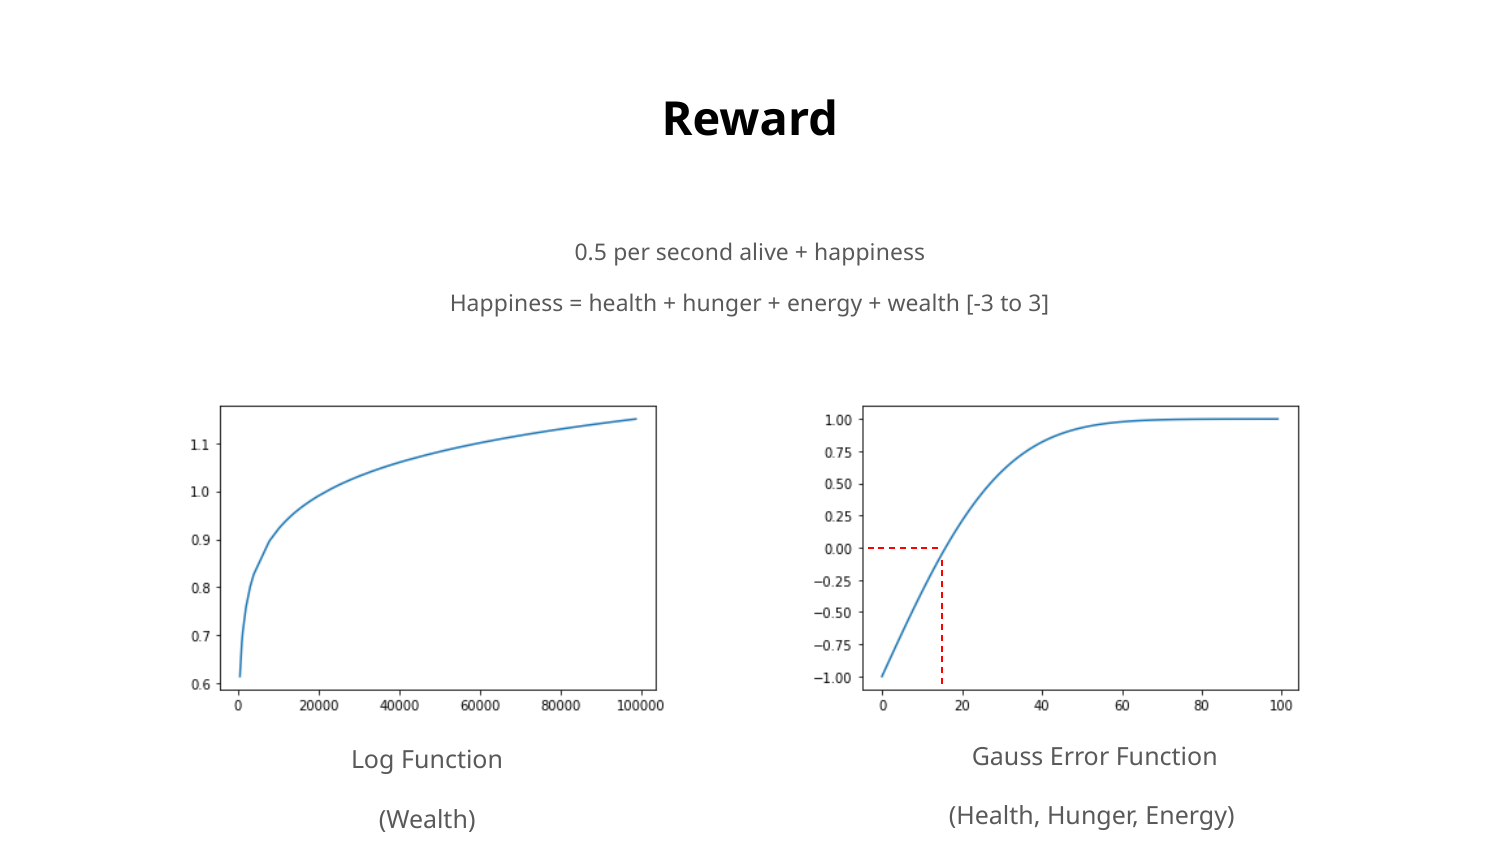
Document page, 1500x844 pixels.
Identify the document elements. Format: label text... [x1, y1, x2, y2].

picture [803, 398, 1306, 721]
text_box 0.5 per second alive + happiness Happiness = health + hunger + energy + wealth [-3 to 3] [78, 224, 1422, 395]
text_box Log Function (Wealth) [209, 730, 652, 836]
text_box Reward [51, 72, 1449, 167]
text_box Gauss Error Function (Health, Hunger, Energy) [873, 720, 1317, 832]
picture [181, 398, 674, 721]
